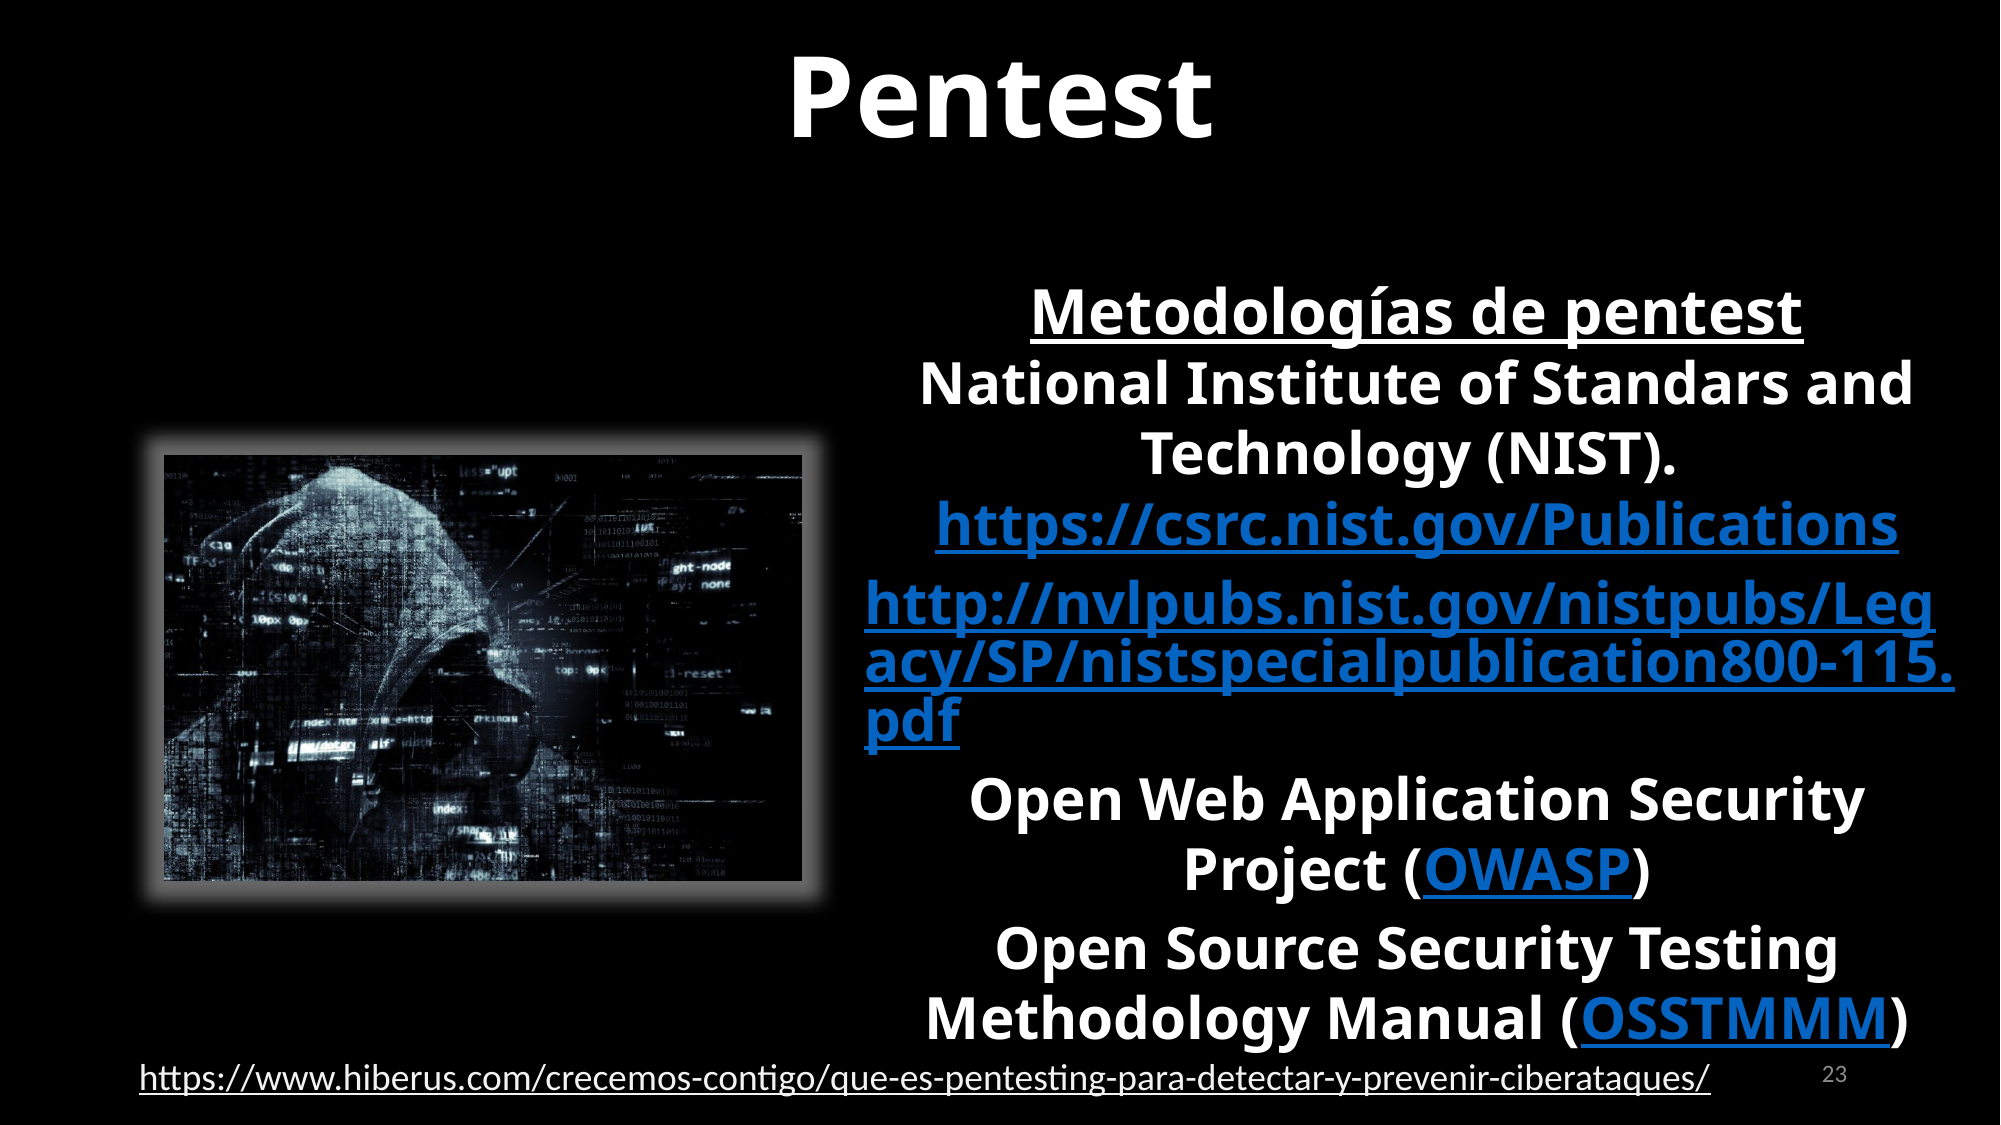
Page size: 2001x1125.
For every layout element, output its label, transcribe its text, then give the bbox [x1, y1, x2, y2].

text_box Metodologías de pentest National Institute of Standars and Technology (NIST). https://csrc.nist.gov/Publications http://nvlpubs.nist.gov/nistpubs/Legacy/SP/nistspecialpublication800-115.pdf Open Web Application Security Project (OWASP) Open Source Security Testing Methodology Manual (OSSTMMM) [849, 264, 1985, 991]
text_box Pentest [0, 17, 2000, 167]
text_box https://www.hiberus.com/crecemos-contigo/que-es-pentesting-para-detectar-y-prevenir-ciberataques/ [124, 1045, 1863, 1106]
picture [164, 455, 802, 881]
